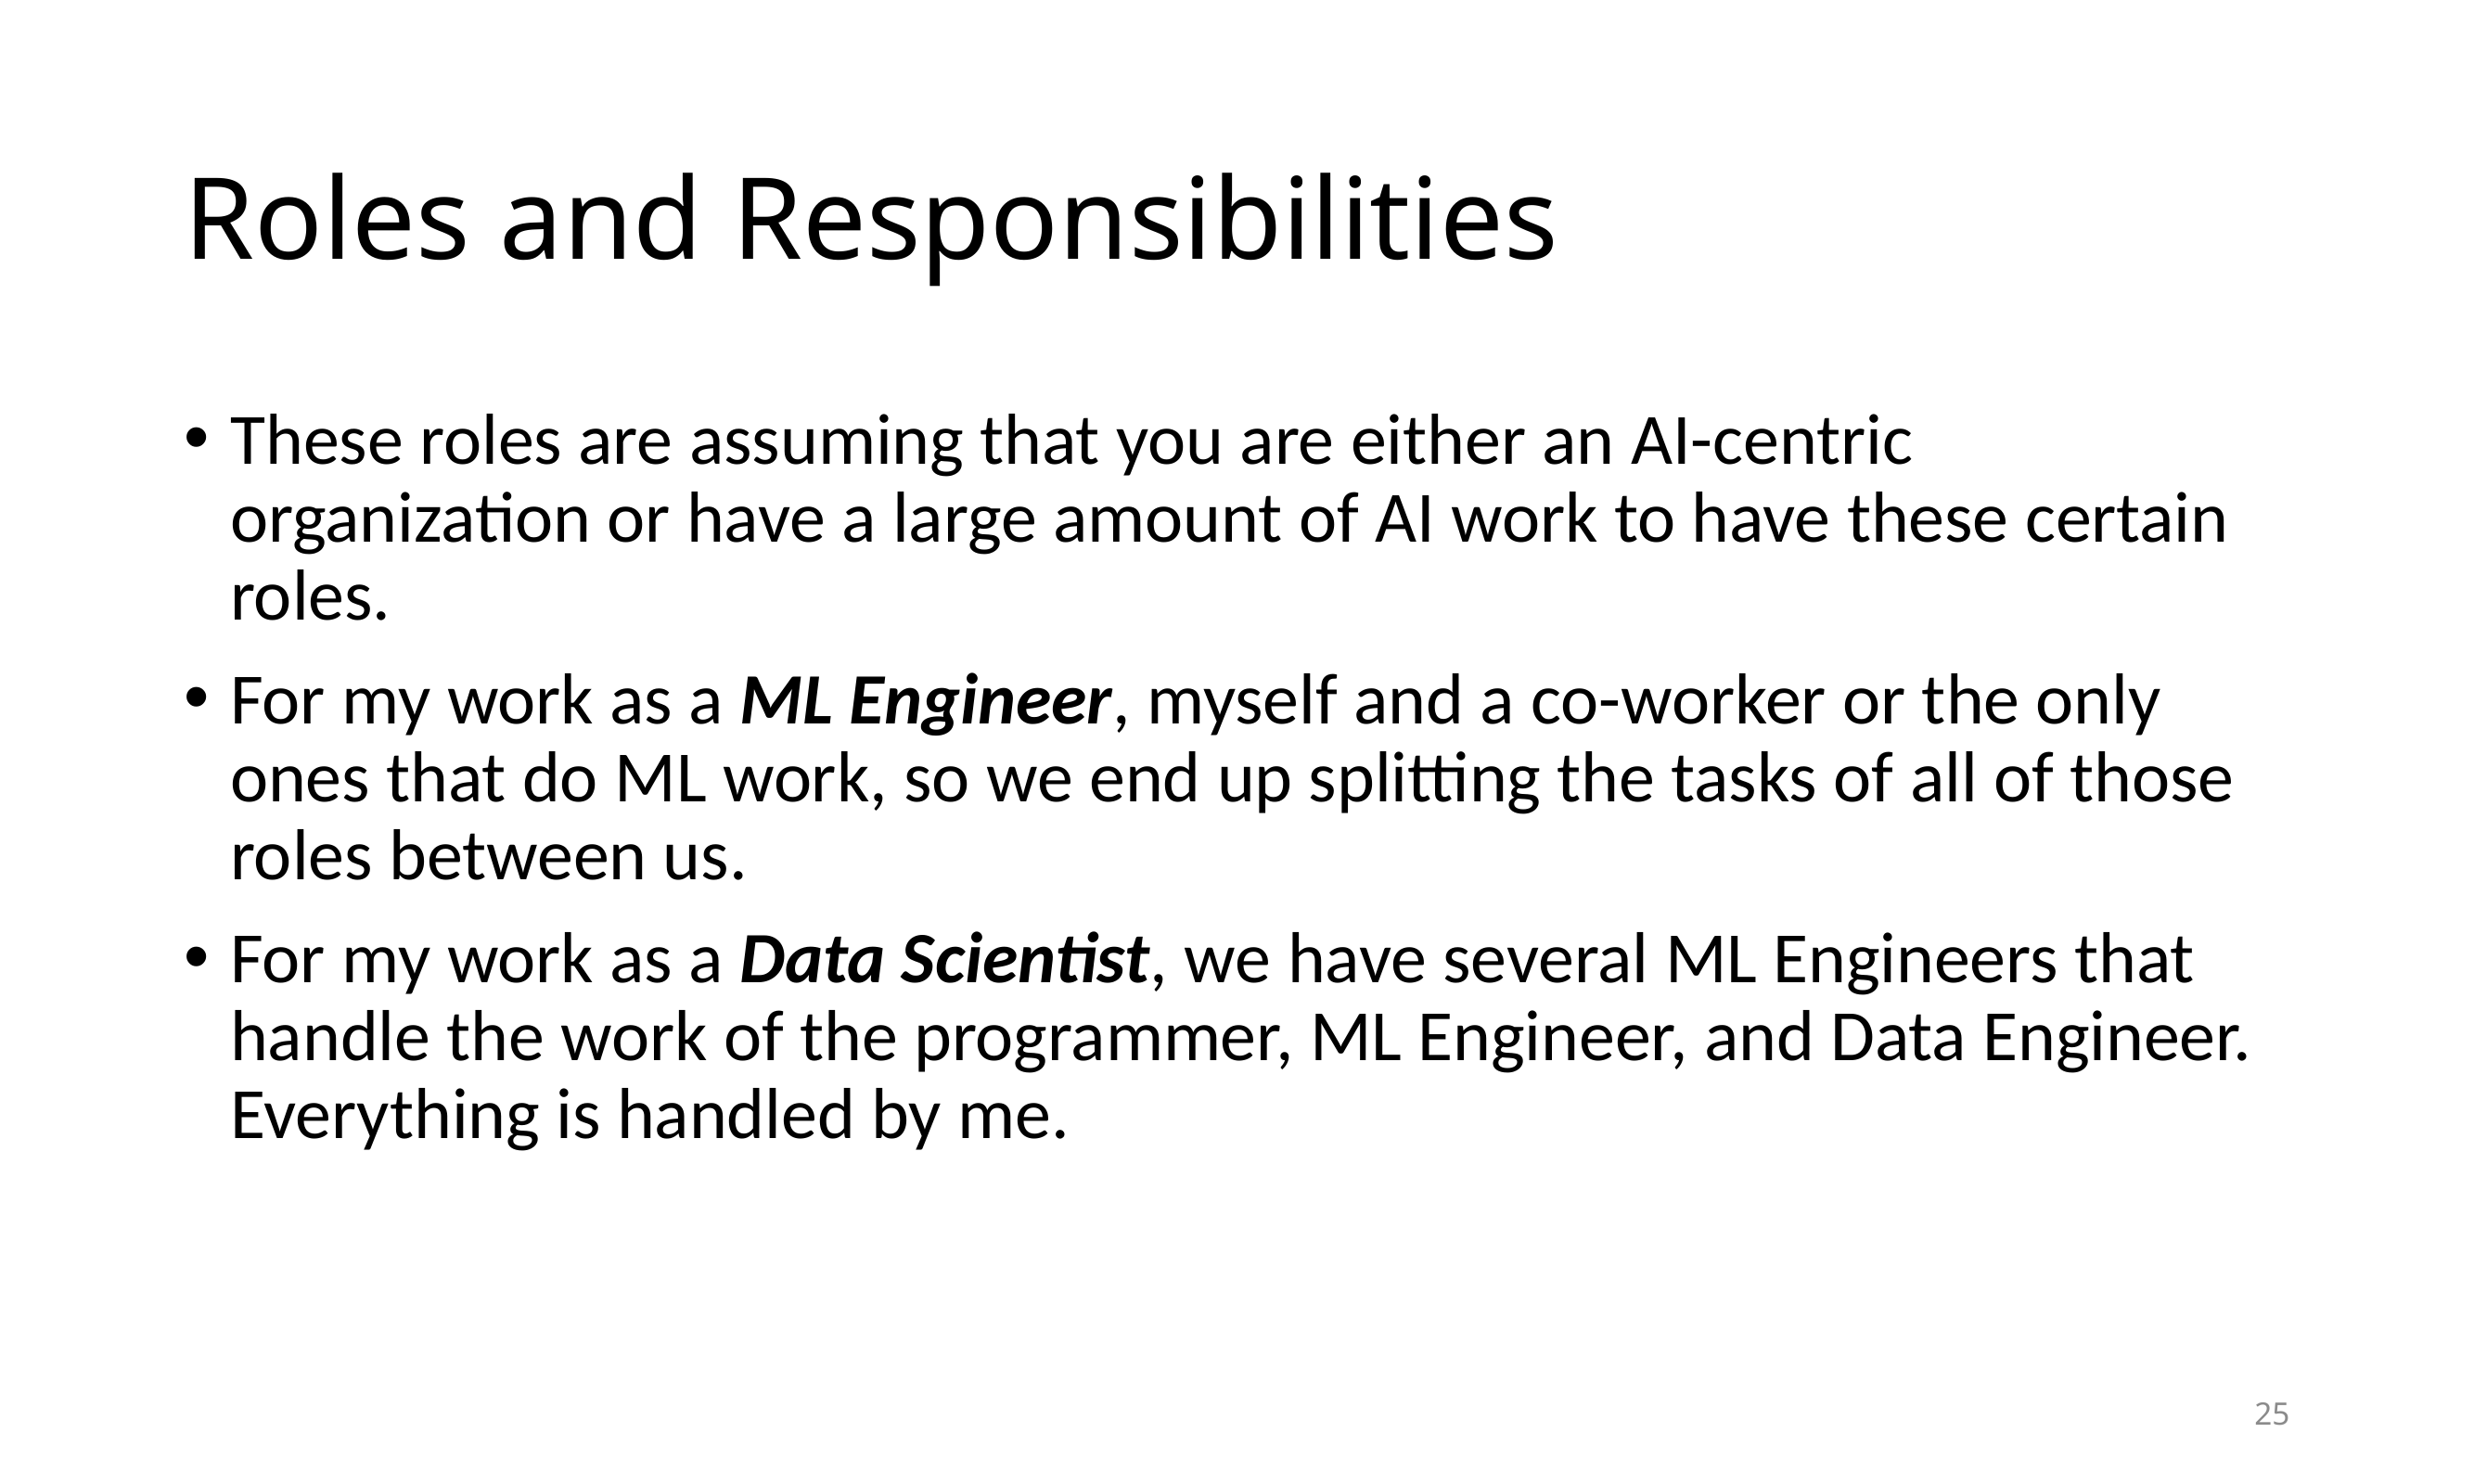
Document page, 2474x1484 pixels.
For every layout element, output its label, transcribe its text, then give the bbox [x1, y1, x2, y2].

slide_number 25 [1747, 1375, 2304, 1455]
title Roles and Responsibilities [170, 79, 2304, 366]
list These roles are assuming that you are either an AI-centric organization or have a large amount of AI work to have these certain roles. For my work as a ML Engineer, myself and a co-worker or the only ones that do ML work, so we end up splitting the tasks of all of those roles between us. For my work as a Data Scientist, we have several ML Engineers that handle the work of the programmer, ML Engineer, and Data Engineer. Everything is handled by me. [170, 394, 2304, 1337]
